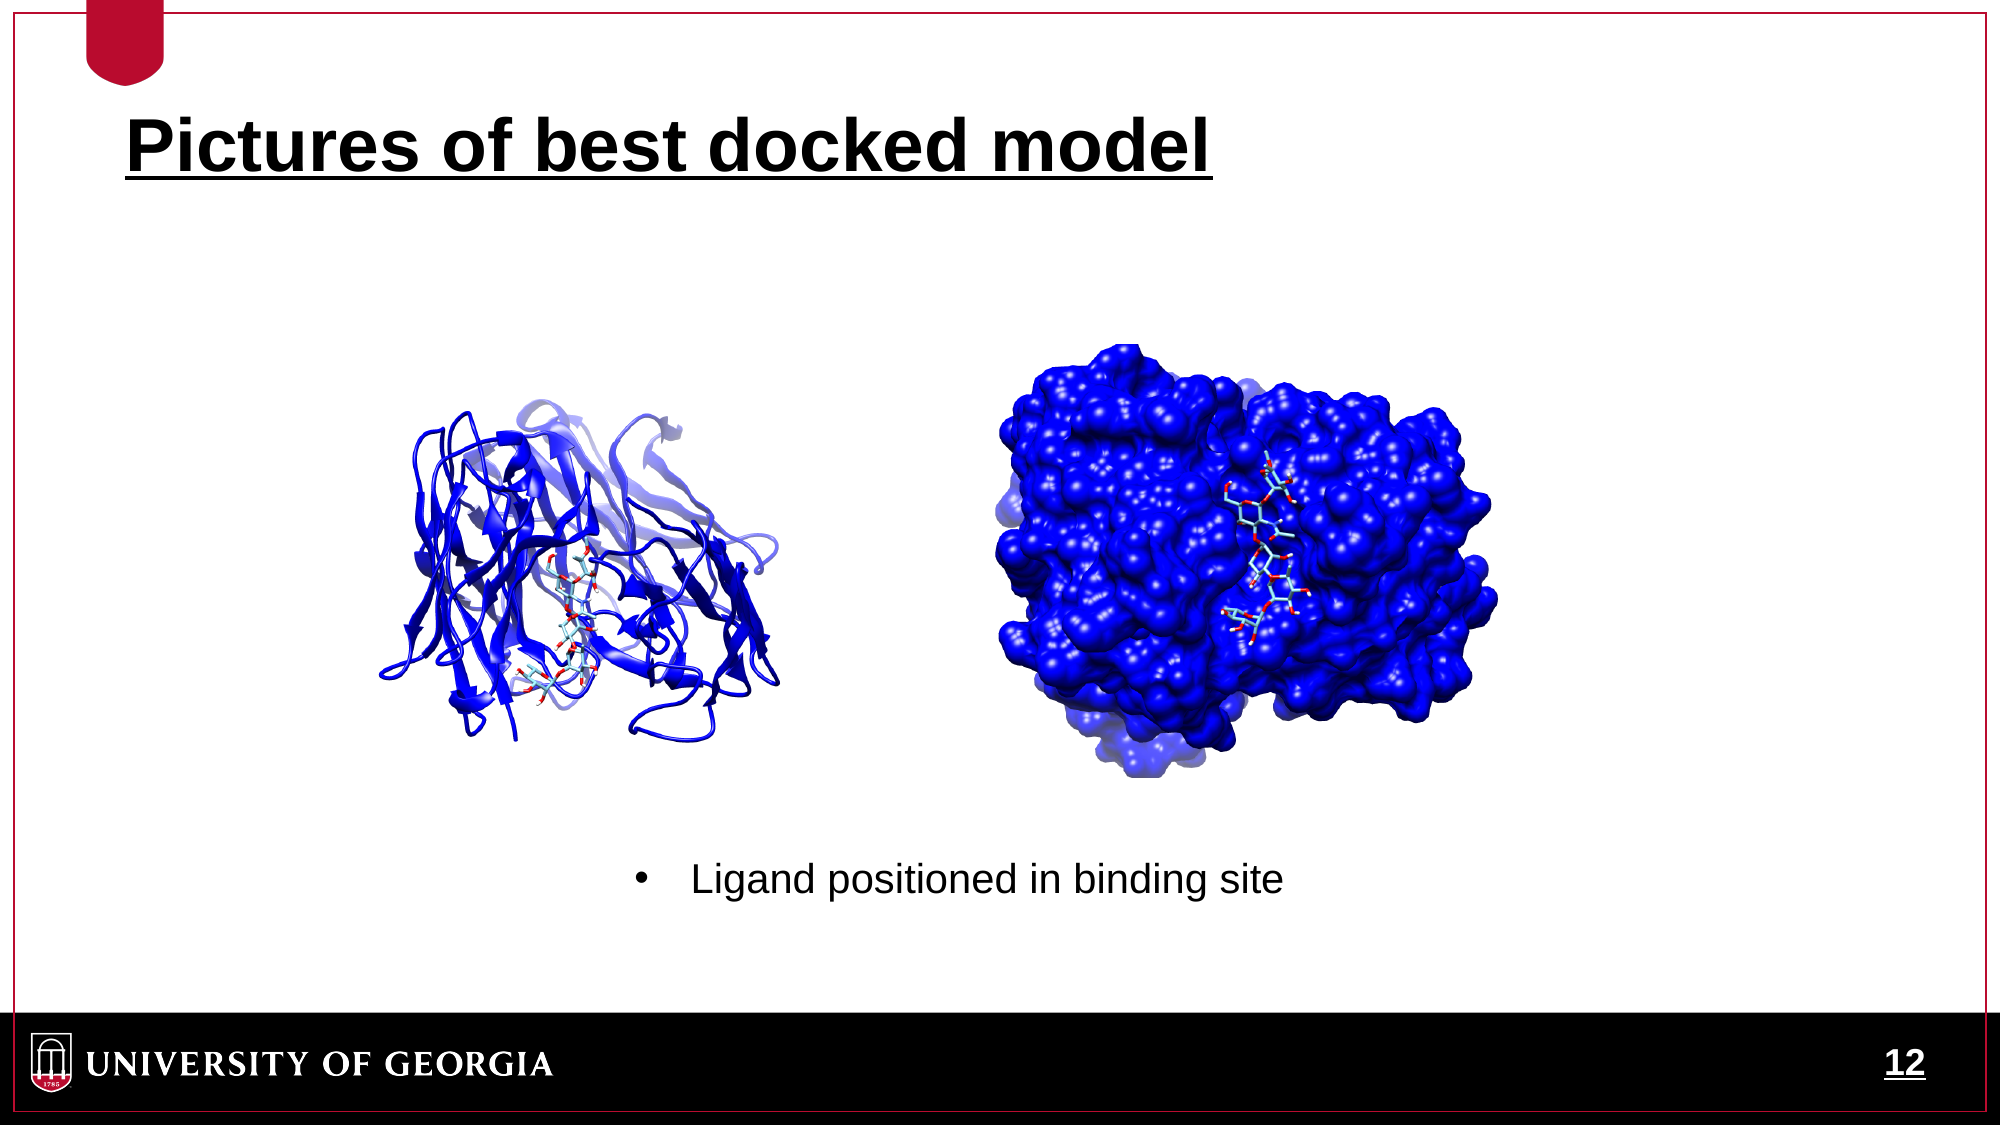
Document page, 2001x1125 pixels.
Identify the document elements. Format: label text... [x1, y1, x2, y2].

picture [0, 975, 582, 1125]
picture [356, 394, 795, 752]
list Ligand positioned in binding site [619, 844, 1324, 931]
picture [971, 344, 1505, 778]
picture [15, 975, 582, 1111]
list Pictures of best docked model [110, 89, 1901, 201]
